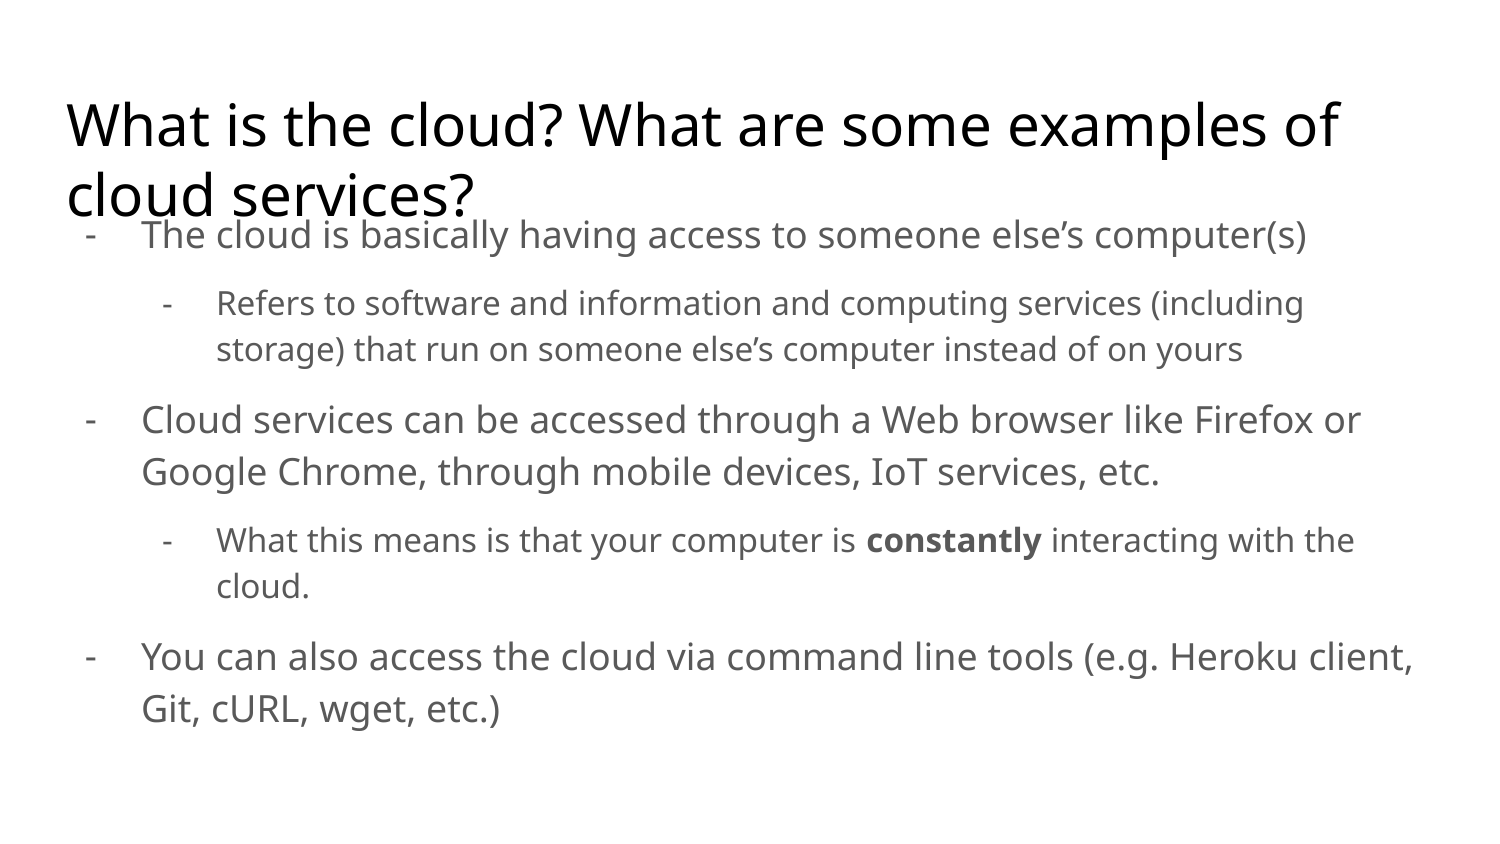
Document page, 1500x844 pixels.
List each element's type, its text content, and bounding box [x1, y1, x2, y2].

list The cloud is basically having access to someone else’s computer(s) Refers to software and information and computing services (including storage) that run on someone else’s computer instead of on yours Cloud services can be accessed through a Web browser like Firefox or Google Chrome, through mobile devices, IoT services, etc. What this means is that your computer is constantly interacting with the cloud. You can also access the cloud via command line tools (e.g. Heroku client, Git, cURL, wget, etc.) [51, 189, 1449, 750]
title What is the cloud? What are some examples of cloud services? [51, 72, 1449, 167]
